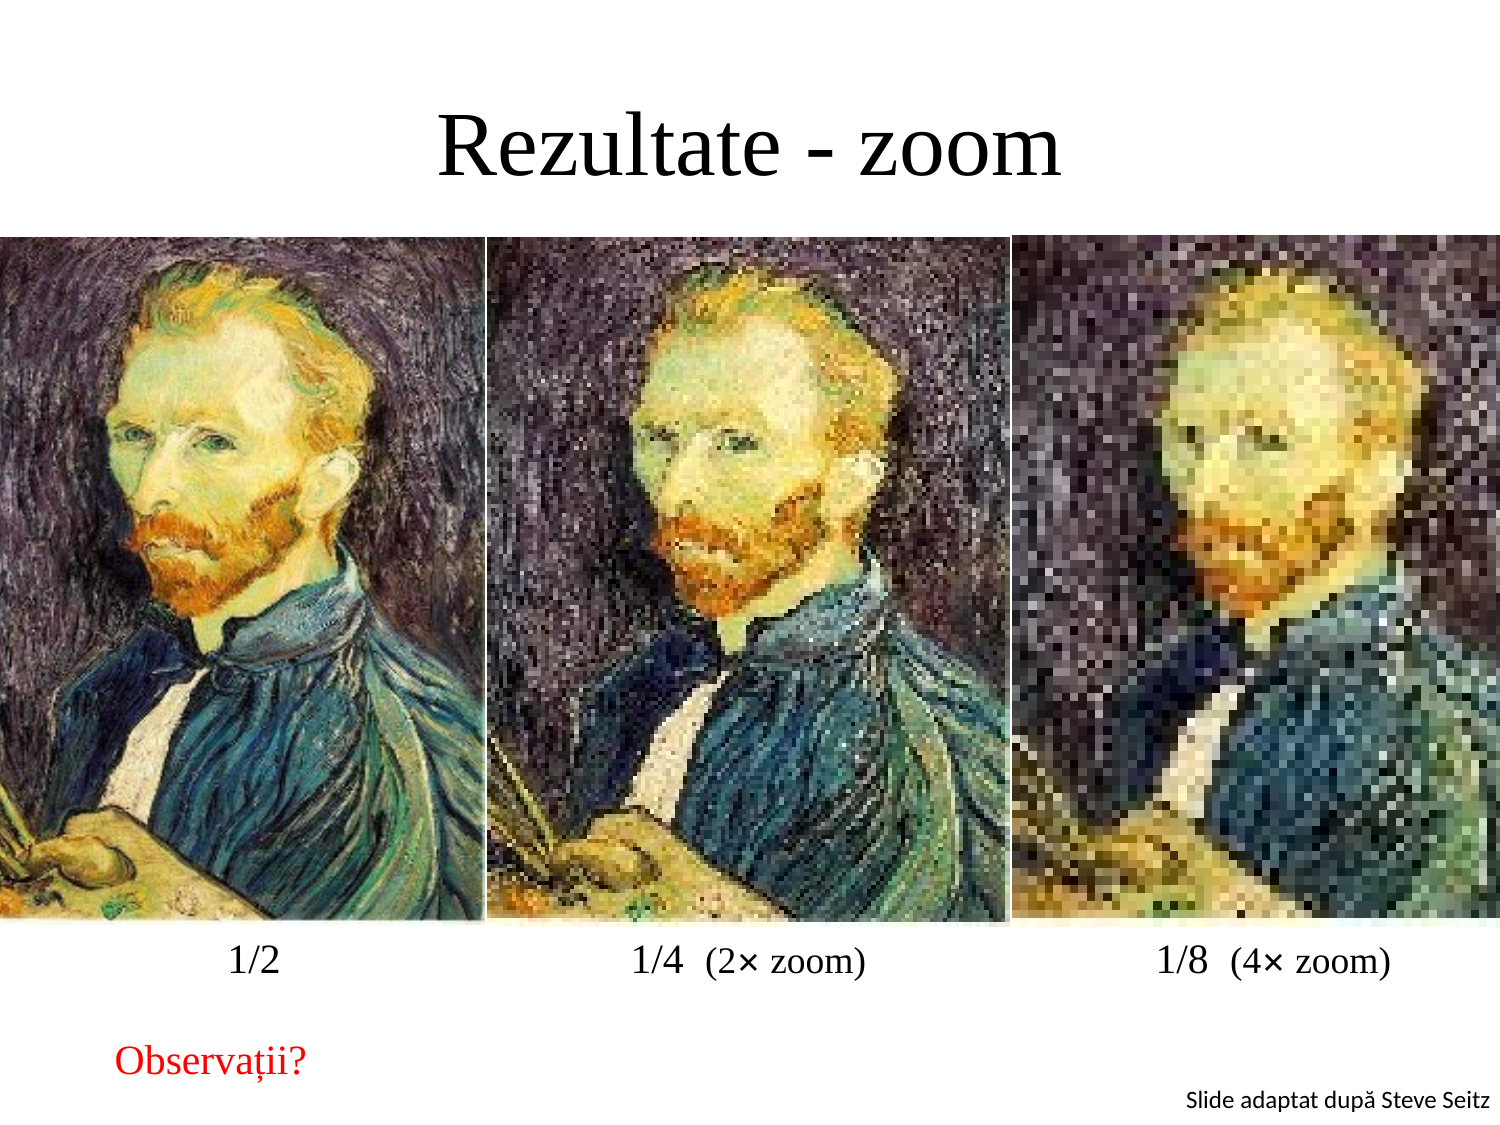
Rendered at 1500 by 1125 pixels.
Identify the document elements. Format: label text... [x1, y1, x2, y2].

text_box 1/4 (2✕ zoom) [615, 936, 882, 990]
title Rezultate - zoom [75, 45, 1425, 233]
text_box Slide adaptat după Steve Seitz [1171, 1076, 1500, 1121]
text_box 1/2 [212, 933, 296, 990]
text_box Observații? [99, 1025, 1463, 1090]
picture [1012, 234, 1500, 927]
text_box 1/8 (4✕ zoom) [1140, 935, 1407, 990]
picture [487, 237, 1010, 927]
picture [0, 237, 485, 925]
